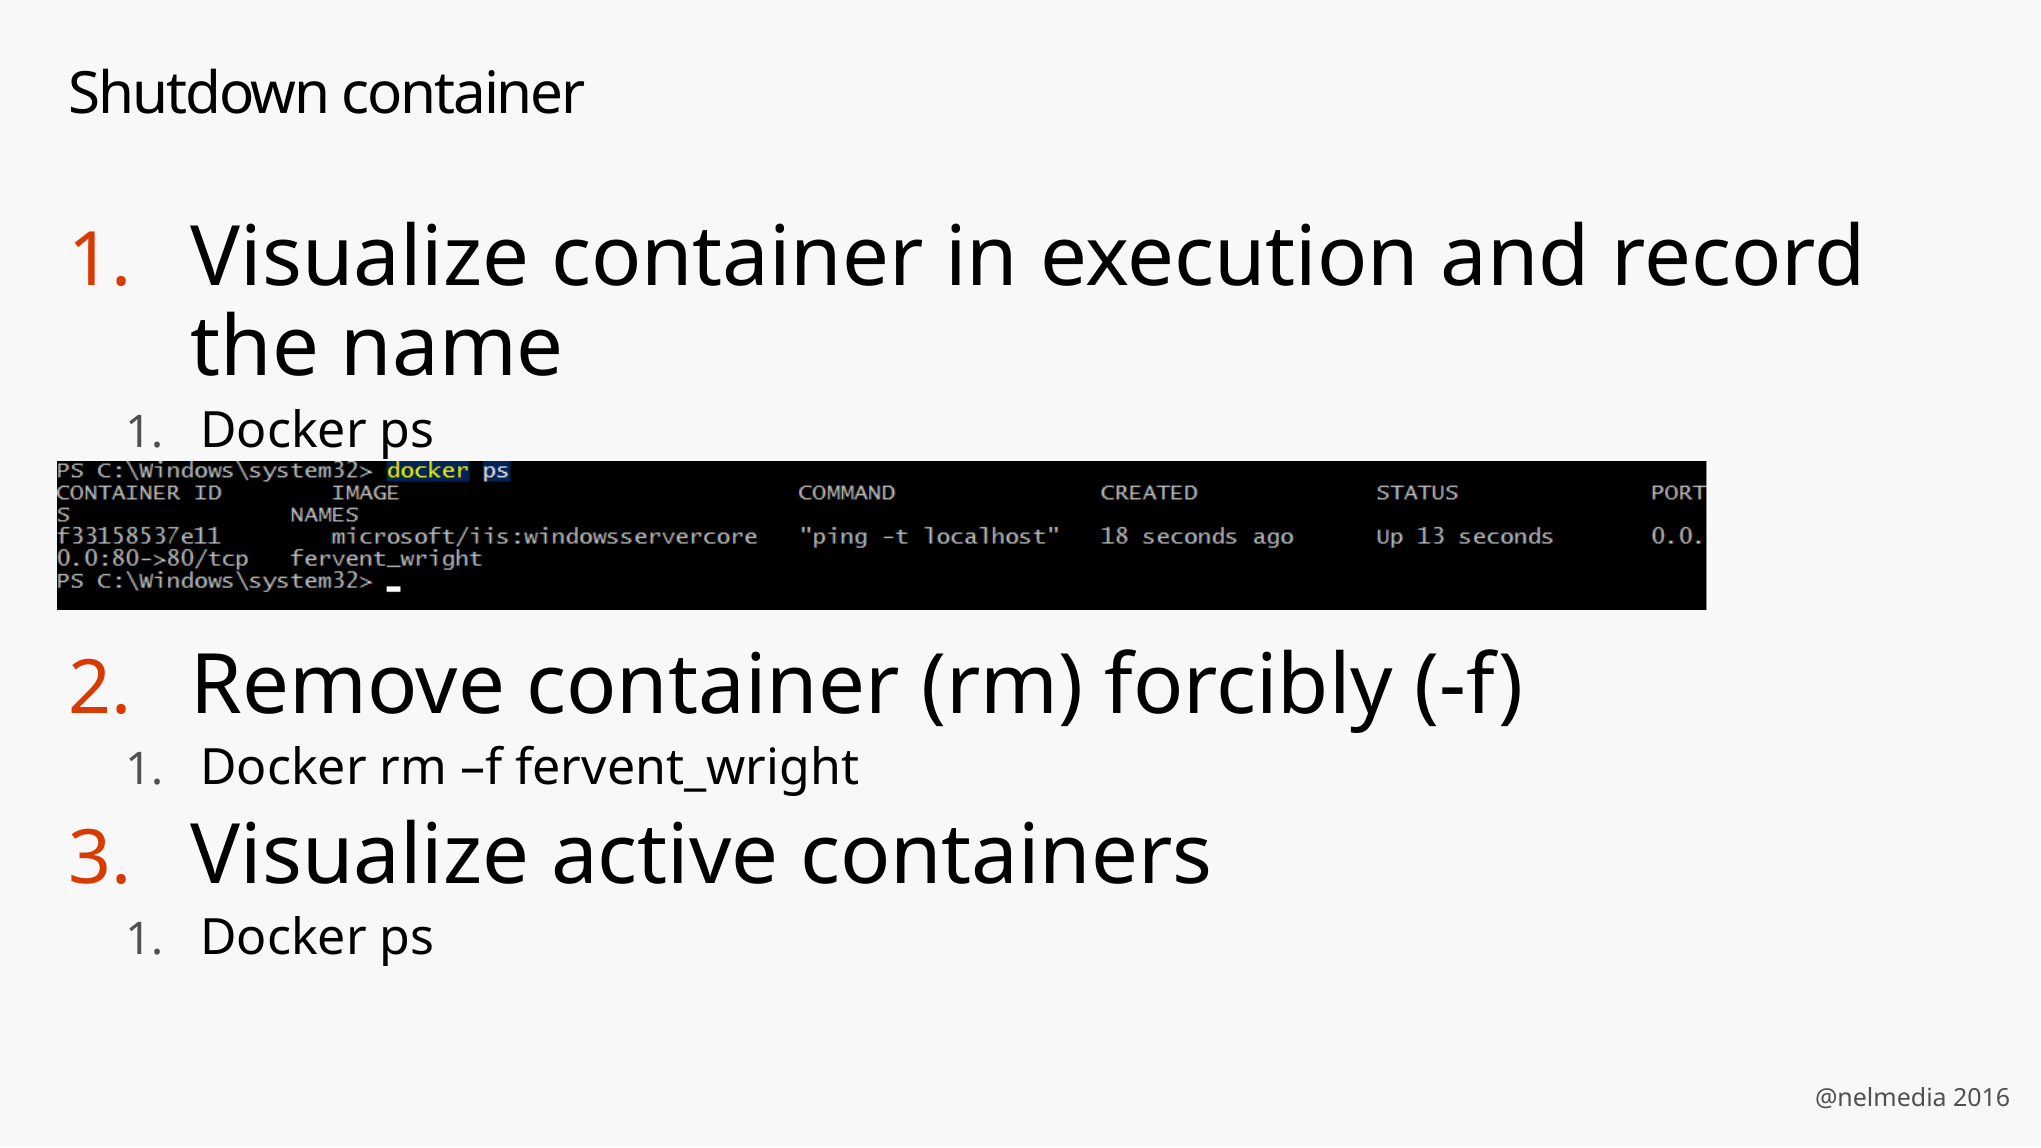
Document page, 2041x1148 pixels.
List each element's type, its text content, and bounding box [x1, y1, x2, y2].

title Shutdown container [45, 48, 1996, 199]
picture [57, 460, 1708, 610]
list Visualize container in execution and record the name Docker ps Remove container (rm) forcibly (-f) Docker rm –f fervent_wright Visualize active containers Docker ps [45, 199, 1996, 967]
